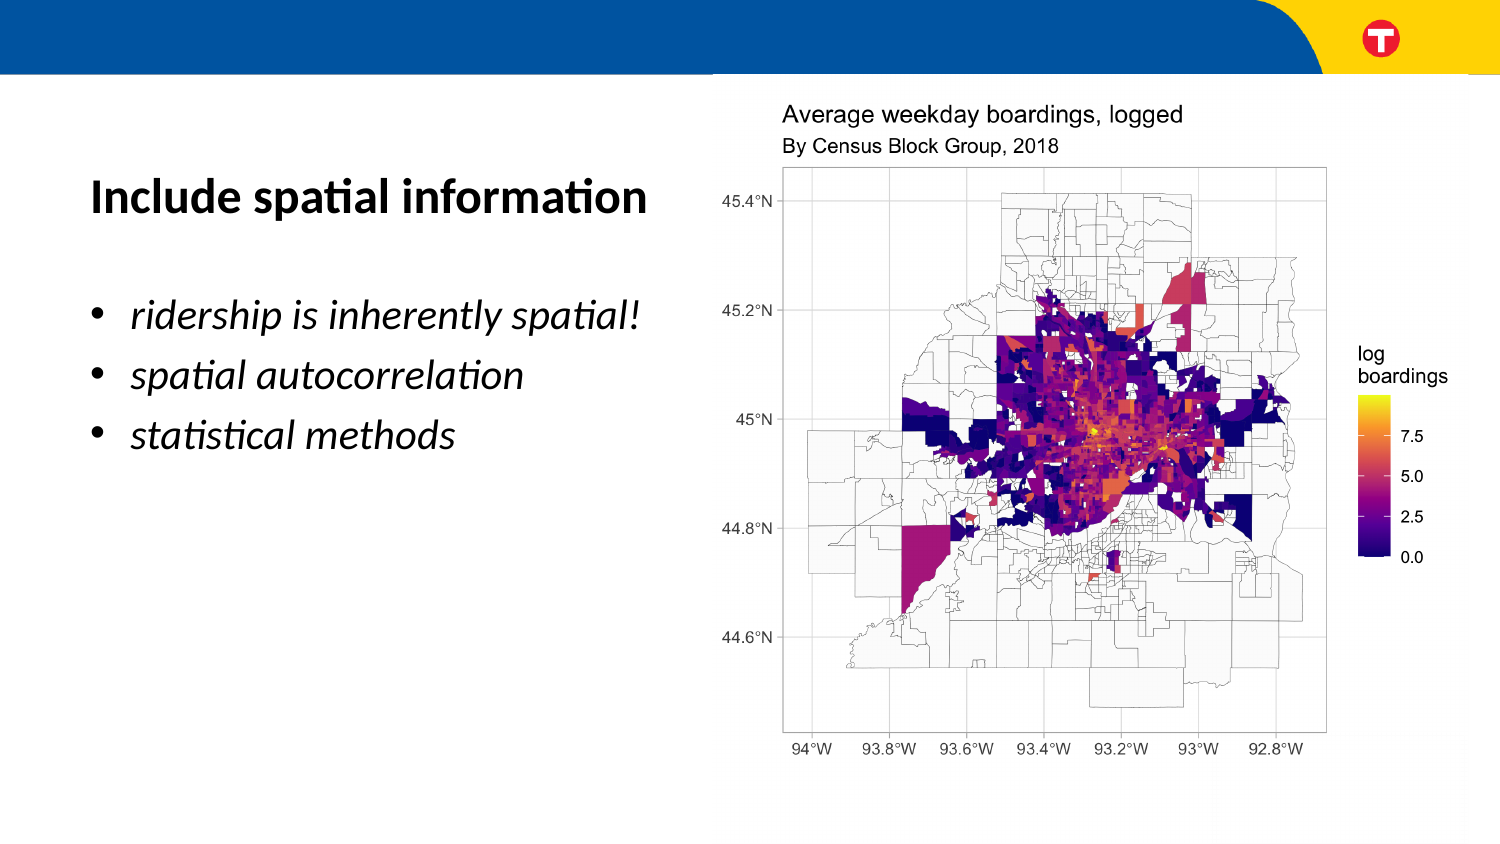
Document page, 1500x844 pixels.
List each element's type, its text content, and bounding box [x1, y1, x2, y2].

list ridership is inherently spatial! spatial autocorrelation statistical methods [75, 279, 661, 493]
picture [0, 0, 1500, 844]
title Include spatial information [75, 132, 707, 255]
